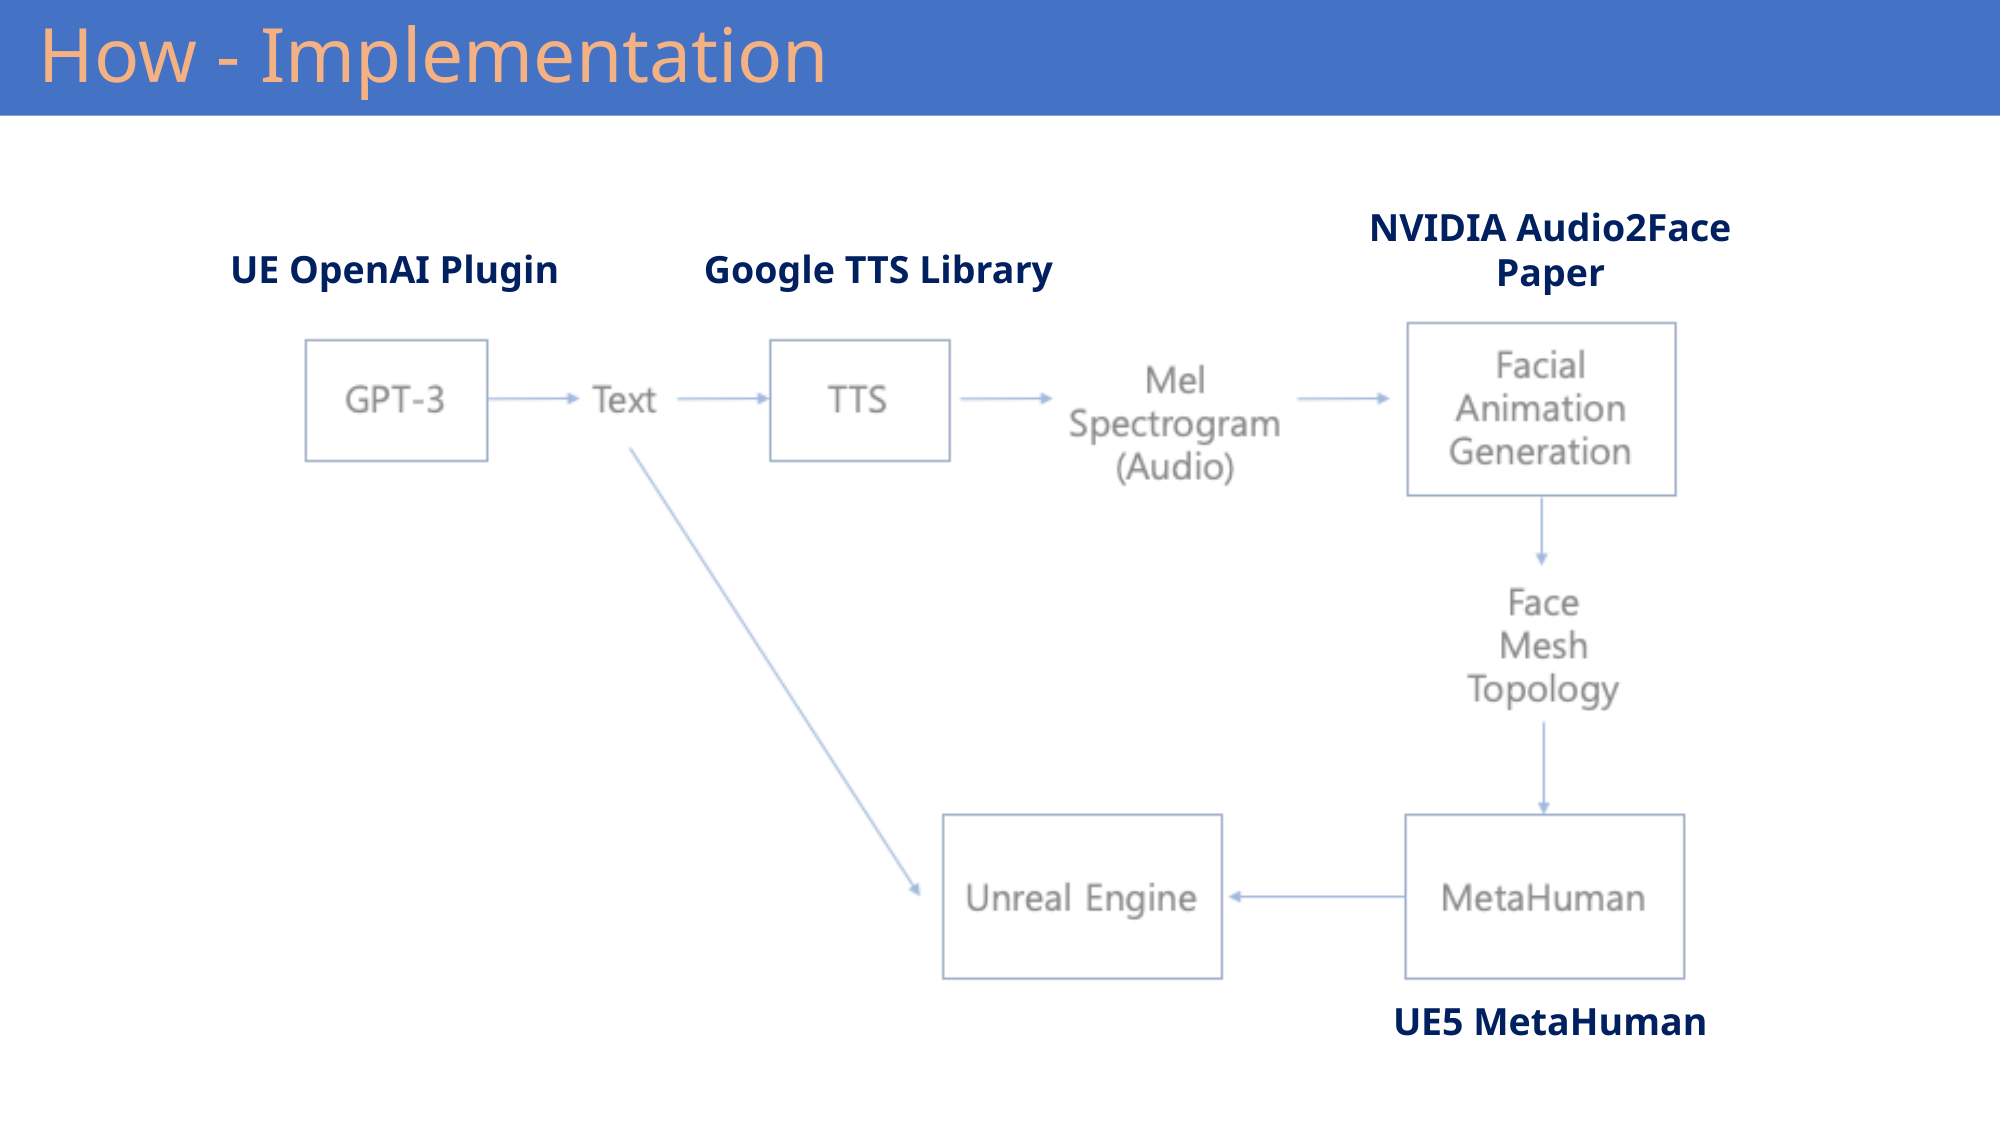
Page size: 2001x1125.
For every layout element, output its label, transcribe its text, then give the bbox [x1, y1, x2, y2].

text_box How - Implementation [23, 0, 1042, 105]
text_box [0, 0, 2000, 117]
text_box Google TTS Library [675, 238, 1082, 299]
picture [260, 316, 1727, 1004]
text_box UE OpenAI Plugin [192, 238, 598, 299]
text_box NVIDIA Audio2Face Paper [1336, 196, 1765, 301]
text_box UE5 MetaHuman [1347, 990, 1754, 1050]
